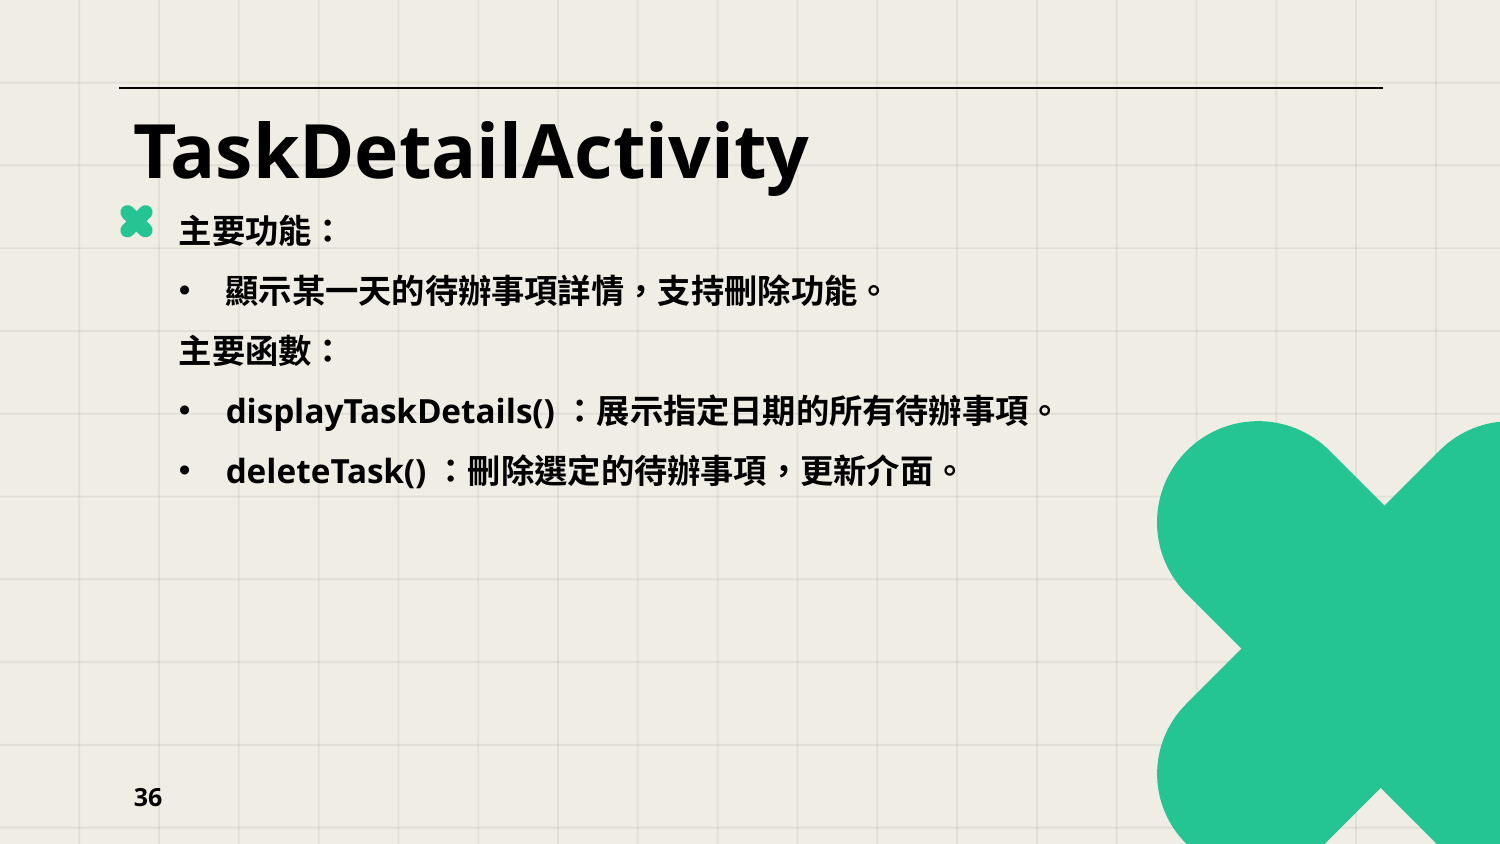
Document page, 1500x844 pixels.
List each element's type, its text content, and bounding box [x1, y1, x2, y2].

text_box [116, 201, 156, 241]
title TaskDetailActivity [118, 88, 1382, 183]
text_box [1114, 378, 1500, 844]
text_box 主要功能： 顯示某一天的待辦事項詳情，支持刪除功能。 主要函數： displayTaskDetails()：展示指定日期的所有待辦事項。 deleteTask()：刪除選定的待辦事項，更新介面。 [163, 182, 1129, 498]
slide_number 36 [119, 766, 209, 831]
